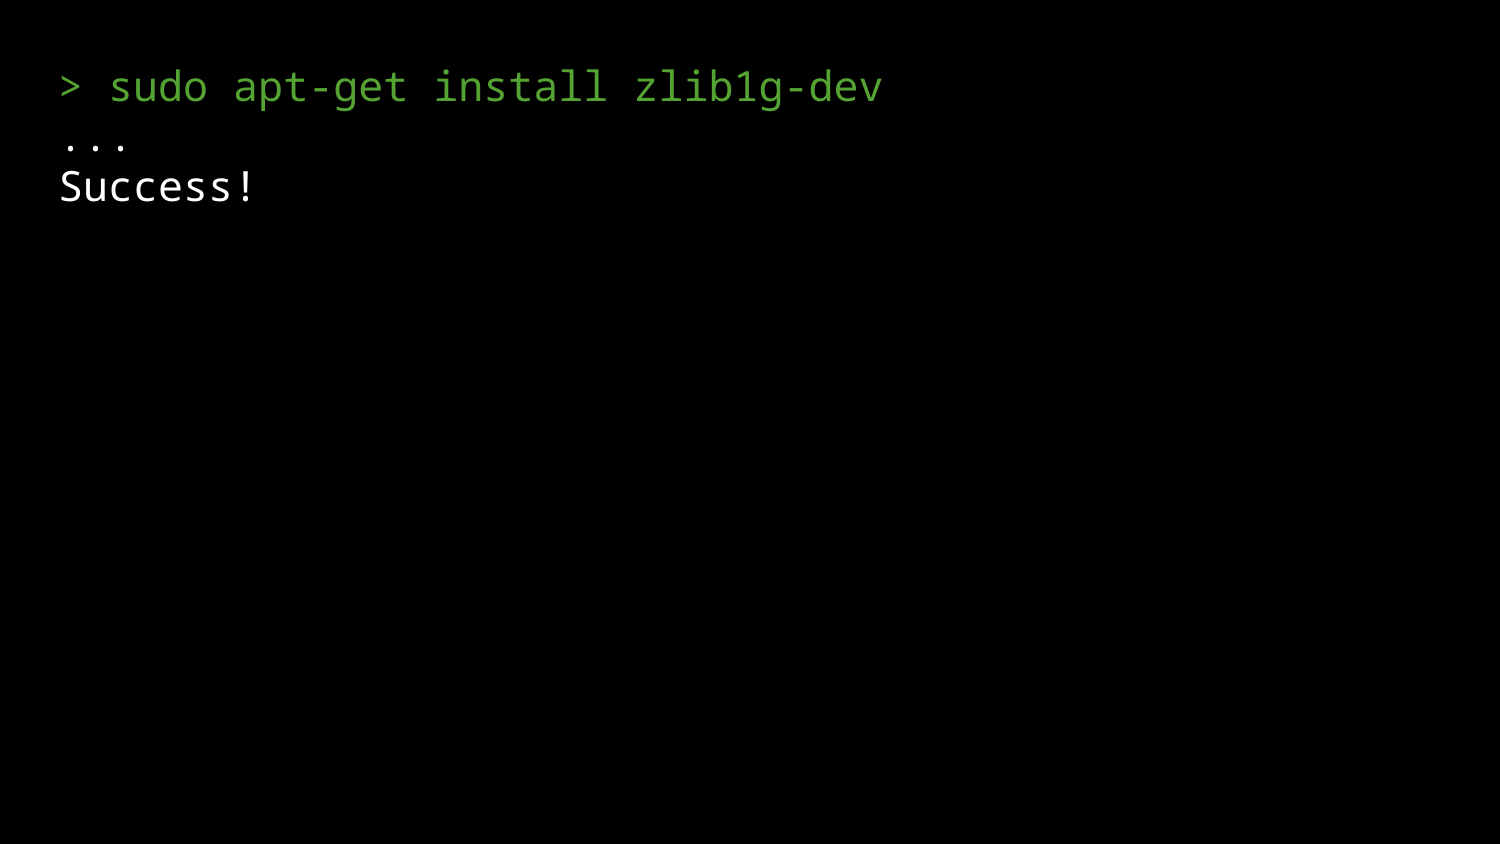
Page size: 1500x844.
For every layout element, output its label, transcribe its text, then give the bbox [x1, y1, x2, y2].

text_box > sudo apt-get install zlib1g-dev ... Success! [0, 0, 1500, 844]
